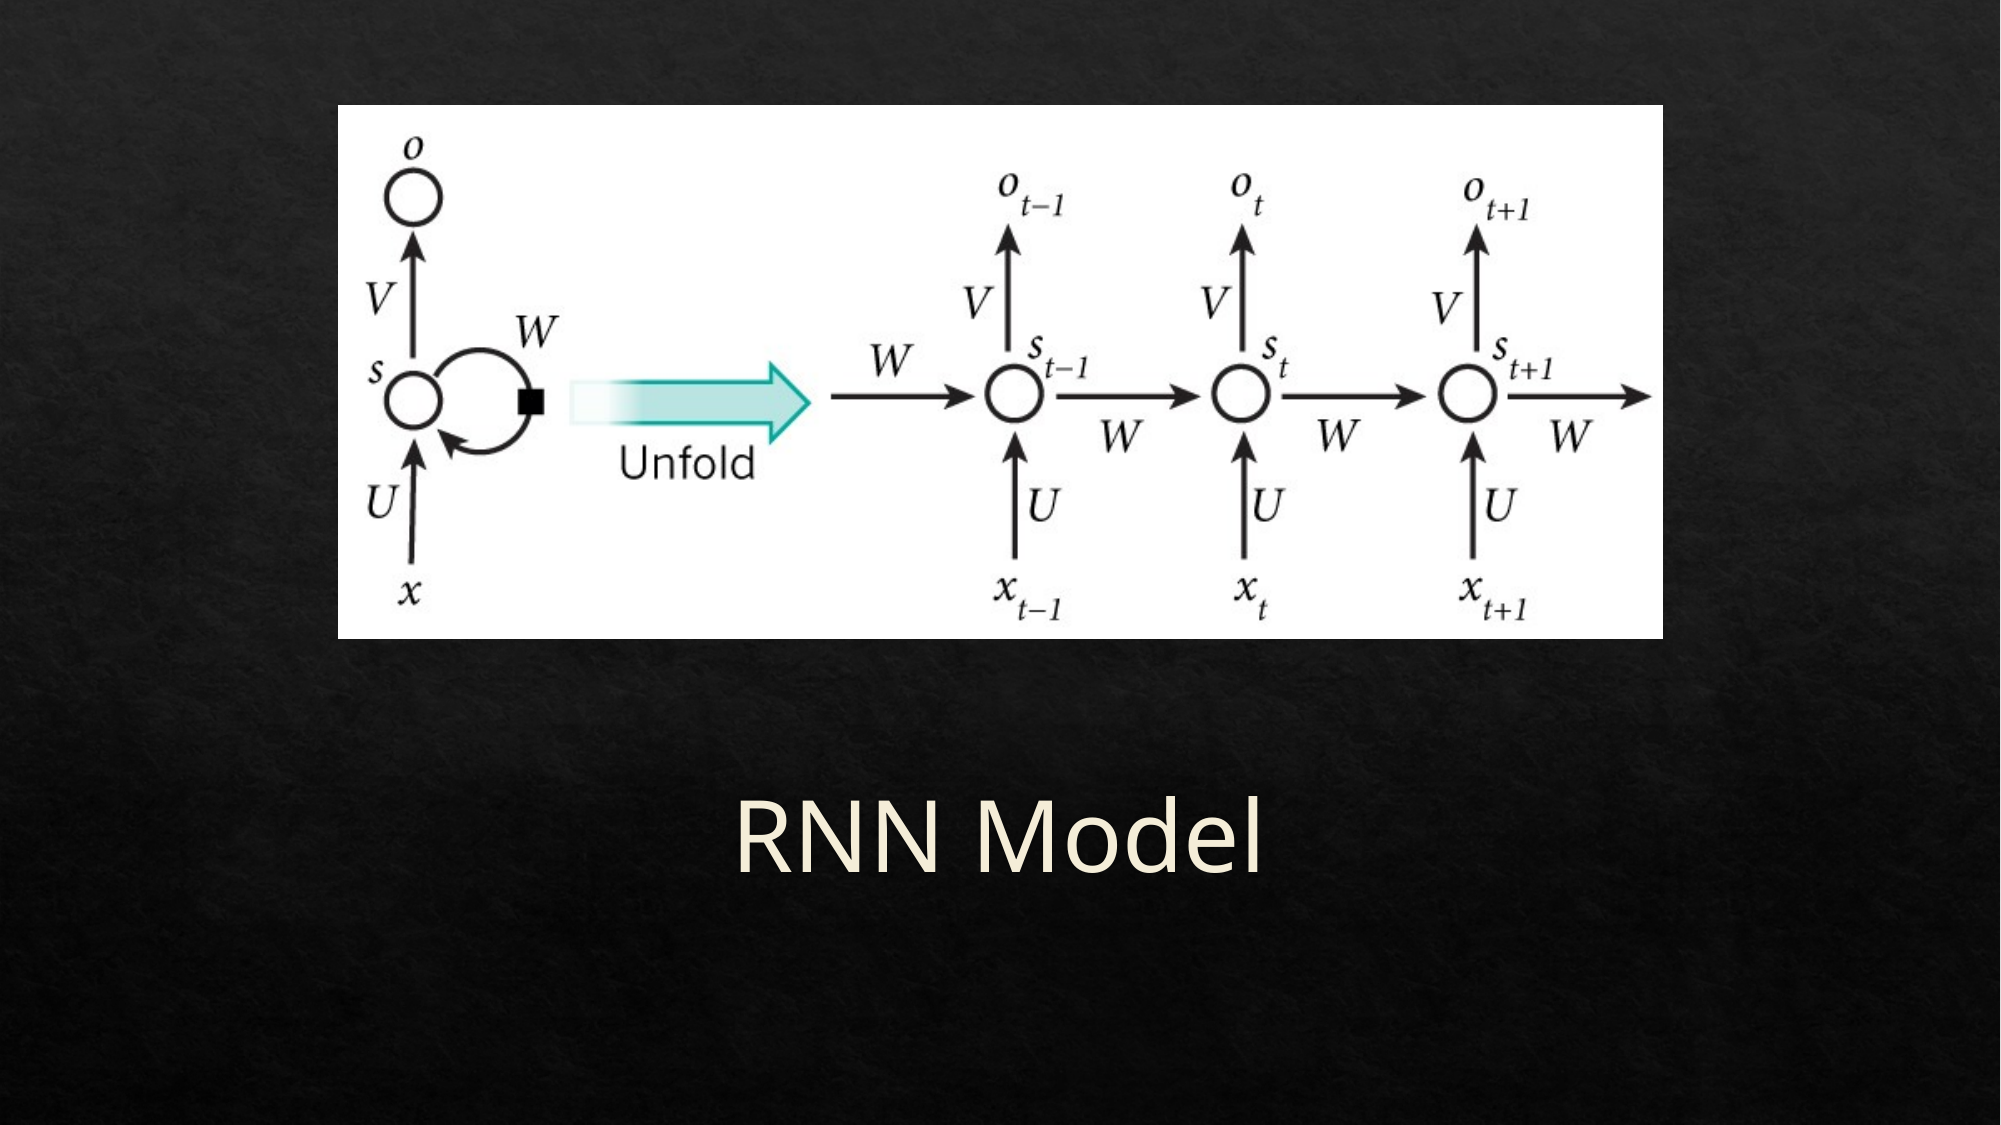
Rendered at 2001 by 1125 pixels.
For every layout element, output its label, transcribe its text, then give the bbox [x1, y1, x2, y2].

picture [338, 105, 1663, 639]
text_box [0, 0, 2000, 1125]
title RNN Model [224, 722, 1774, 902]
